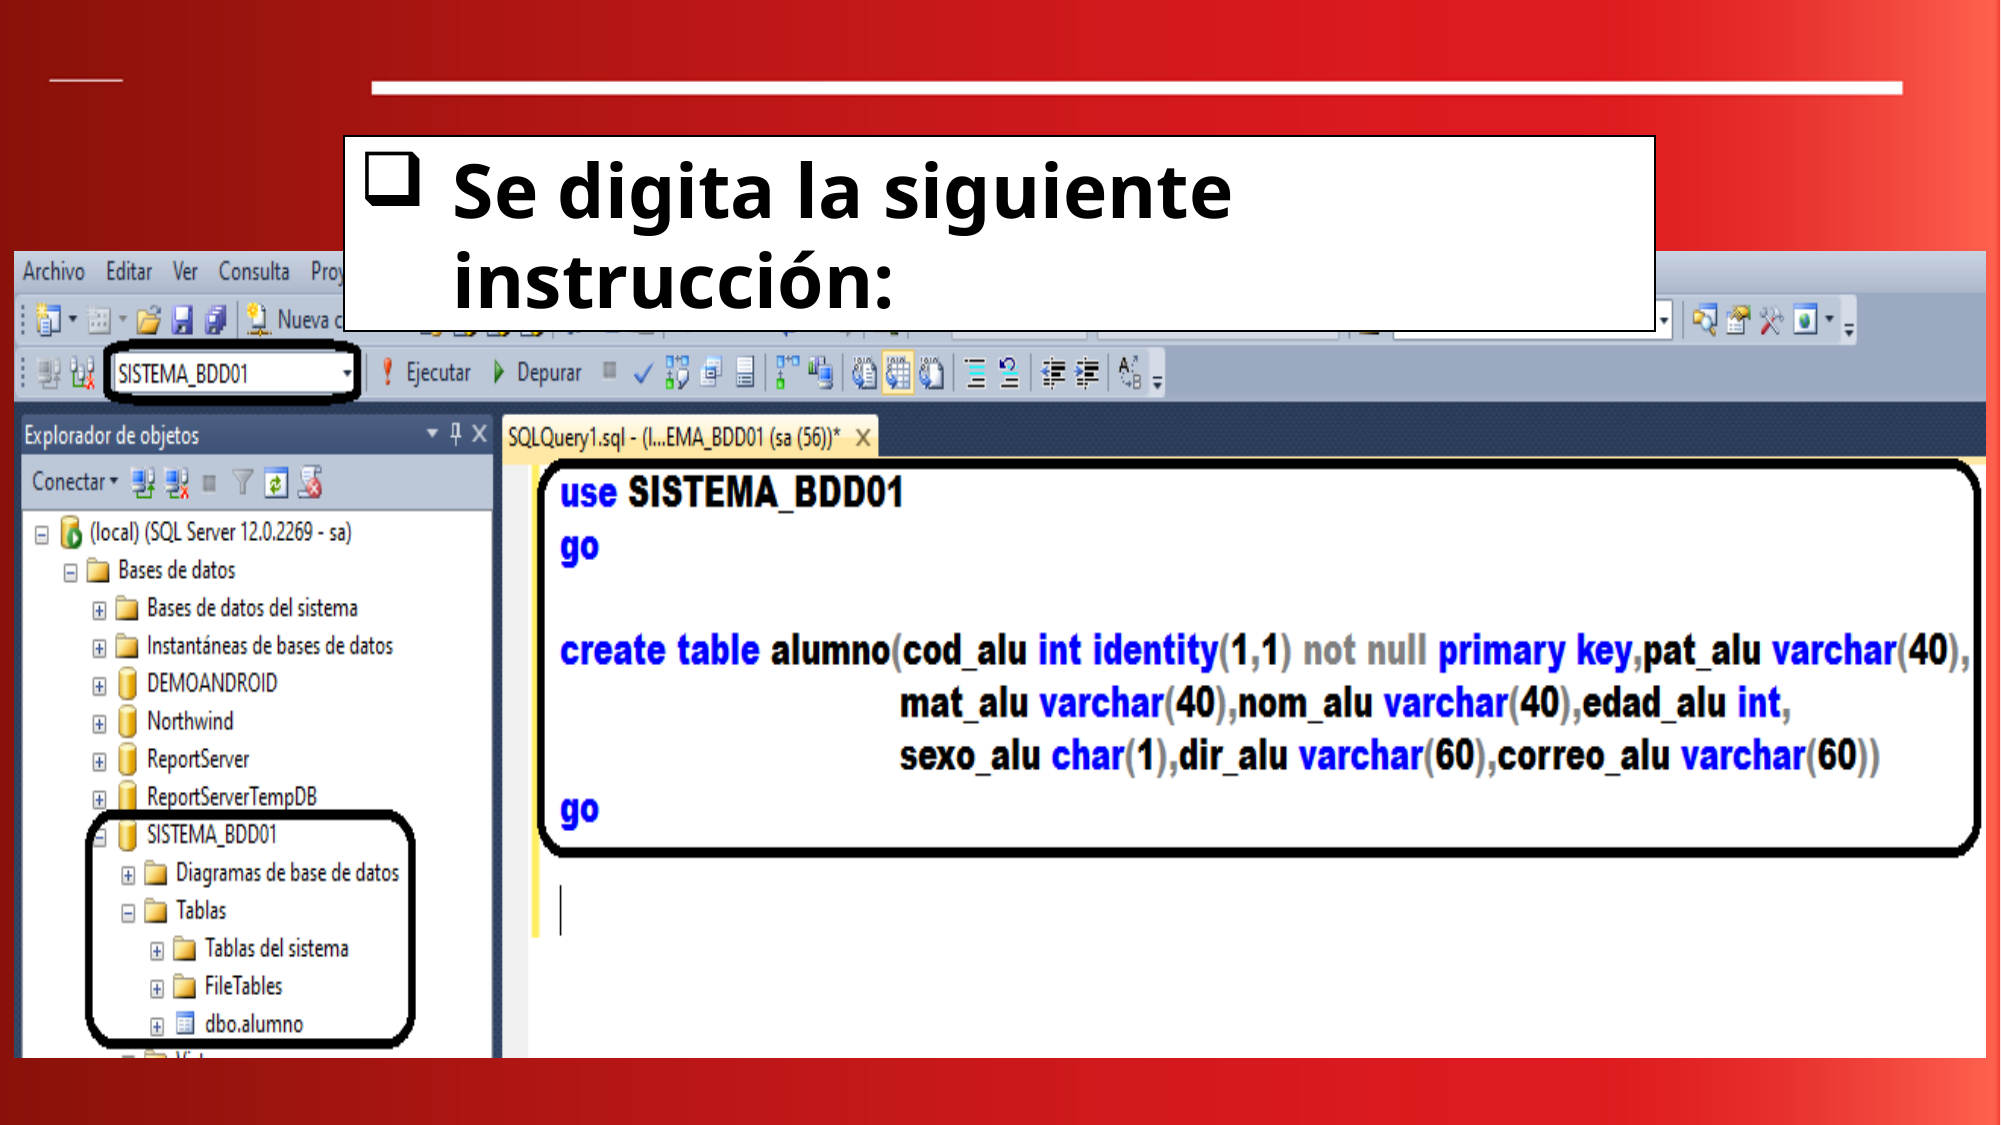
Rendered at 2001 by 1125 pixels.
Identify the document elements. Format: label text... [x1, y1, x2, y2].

text_box Se digita la siguiente instrucción: [343, 135, 1656, 251]
picture [0, 0, 2001, 1125]
